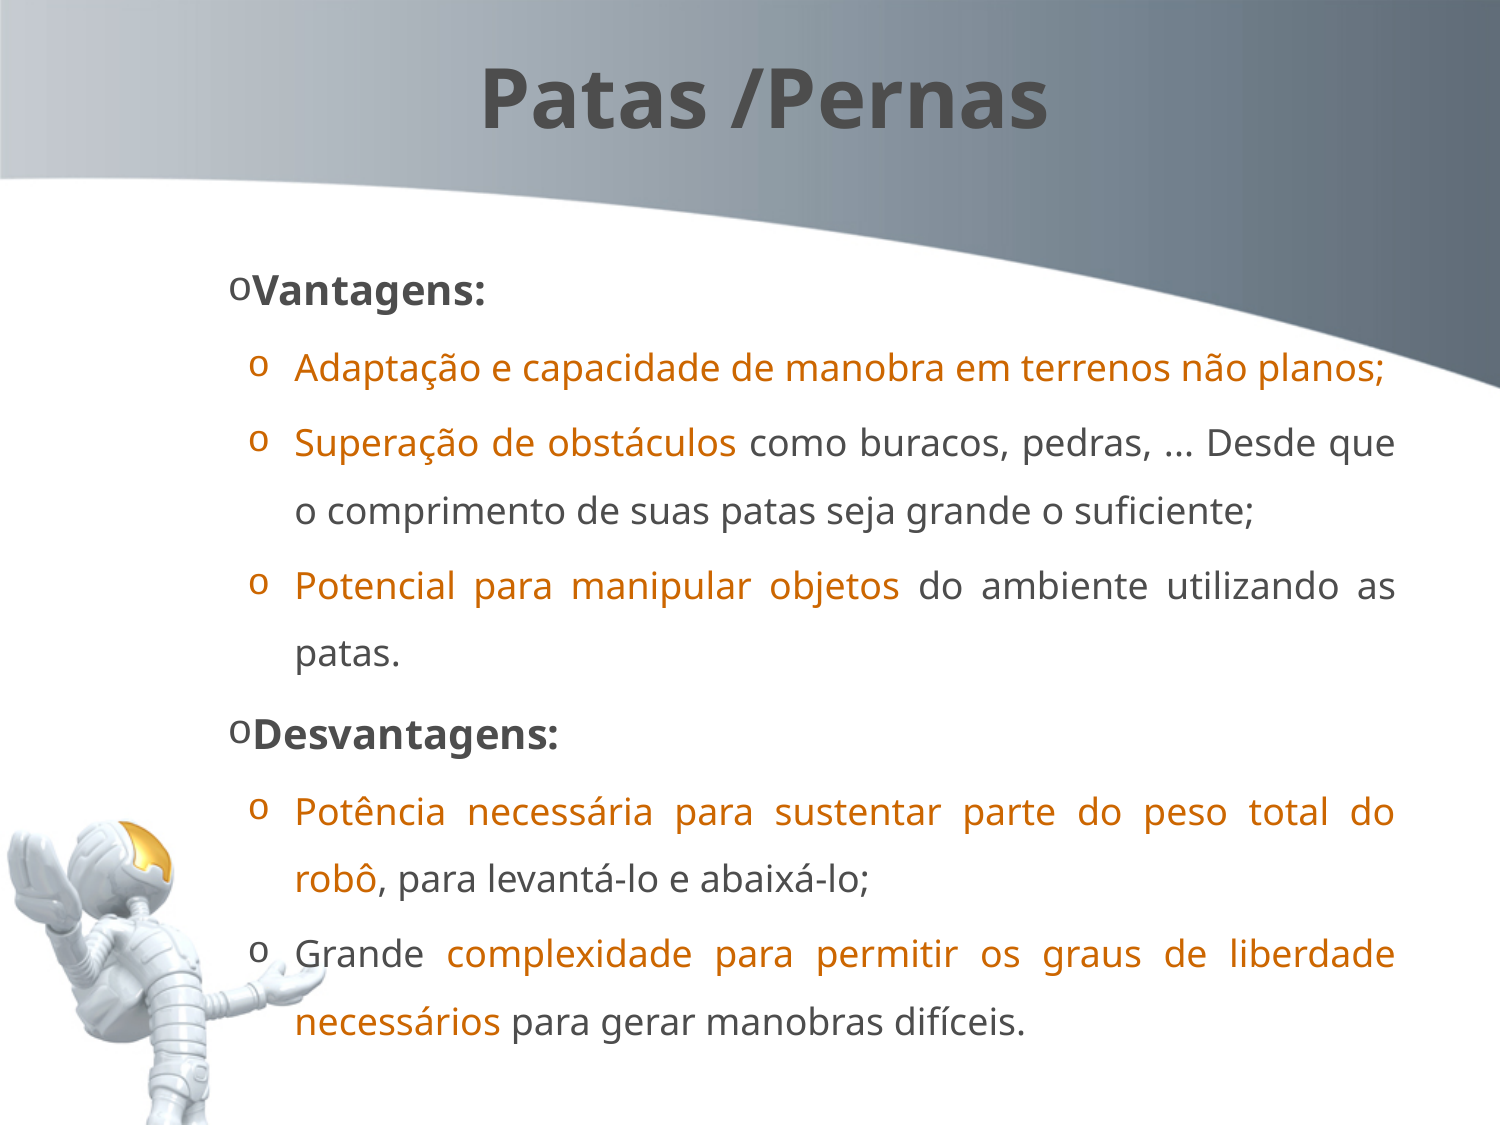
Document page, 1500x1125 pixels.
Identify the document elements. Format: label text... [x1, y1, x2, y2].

title Patas /Pernas [212, 53, 1317, 138]
picture [0, 0, 1500, 1125]
list Vantagens: Adaptação e capacidade de manobra em terrenos não planos; Superação de obstáculos como buracos, pedras, ... Desde que o comprimento de suas patas seja grande o suficiente; Potencial para manipular objetos do ambiente utilizando as patas. Desvantagens: Potência necessária para sustentar parte do peso total do robô, para levantá-lo e abaixá-lo; Grande complexidade para permitir os graus de liberdade necessários para gerar manobras difíceis. [212, 231, 1412, 1012]
